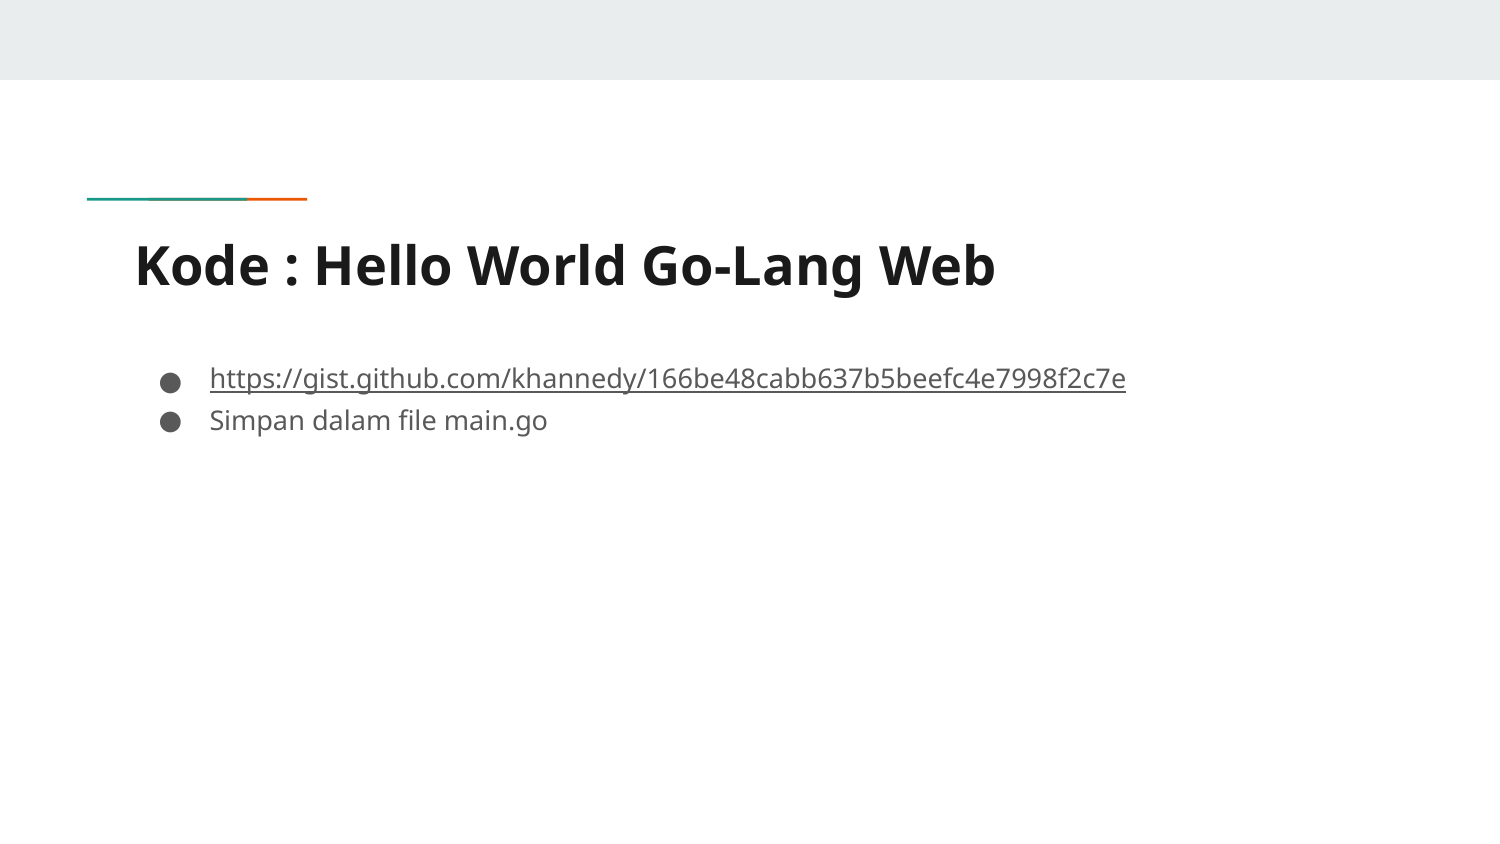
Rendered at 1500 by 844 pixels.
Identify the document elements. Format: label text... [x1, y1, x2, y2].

list https://gist.github.com/khannedy/166be48cabb637b5beefc4e7998f2c7e Simpan dalam file main.go [119, 341, 1381, 712]
title Kode : Hello World Go-Lang Web [119, 216, 1381, 305]
